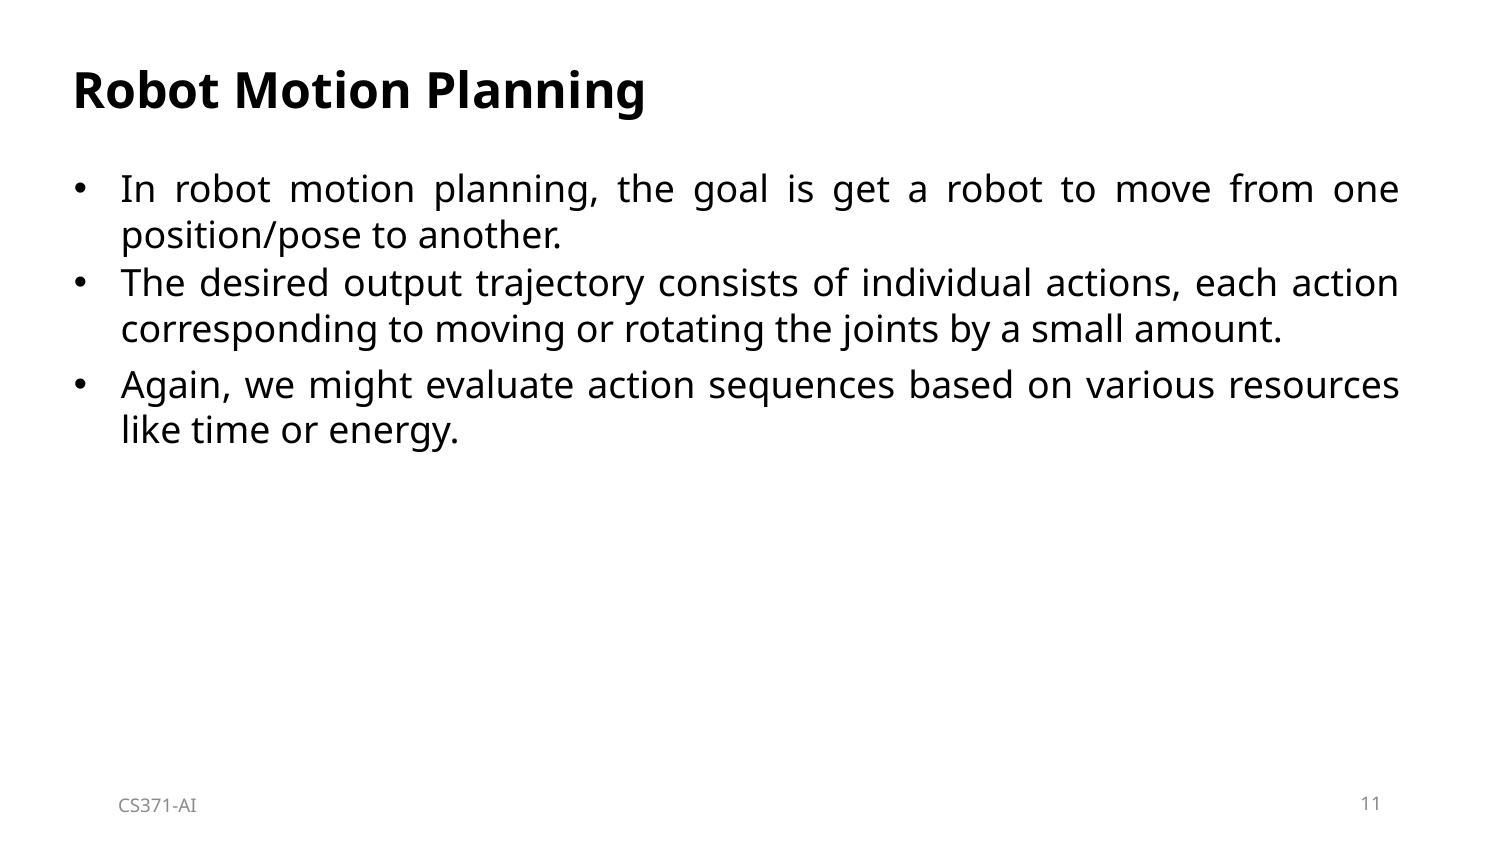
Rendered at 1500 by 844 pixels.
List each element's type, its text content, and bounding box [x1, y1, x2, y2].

text_box In robot motion planning, the goal is get a robot to move from one position/pose to another. The desired output trajectory consists of individual actions, each action corresponding to moving or rotating the joints by a small amount. Again, we might evaluate action sequences based on various resources like time or energy. [57, 157, 1417, 459]
text_box Robot Motion Planning [57, 58, 1351, 160]
slide_number 11 [1059, 782, 1397, 827]
slide_number CS371-AI [103, 782, 441, 827]
